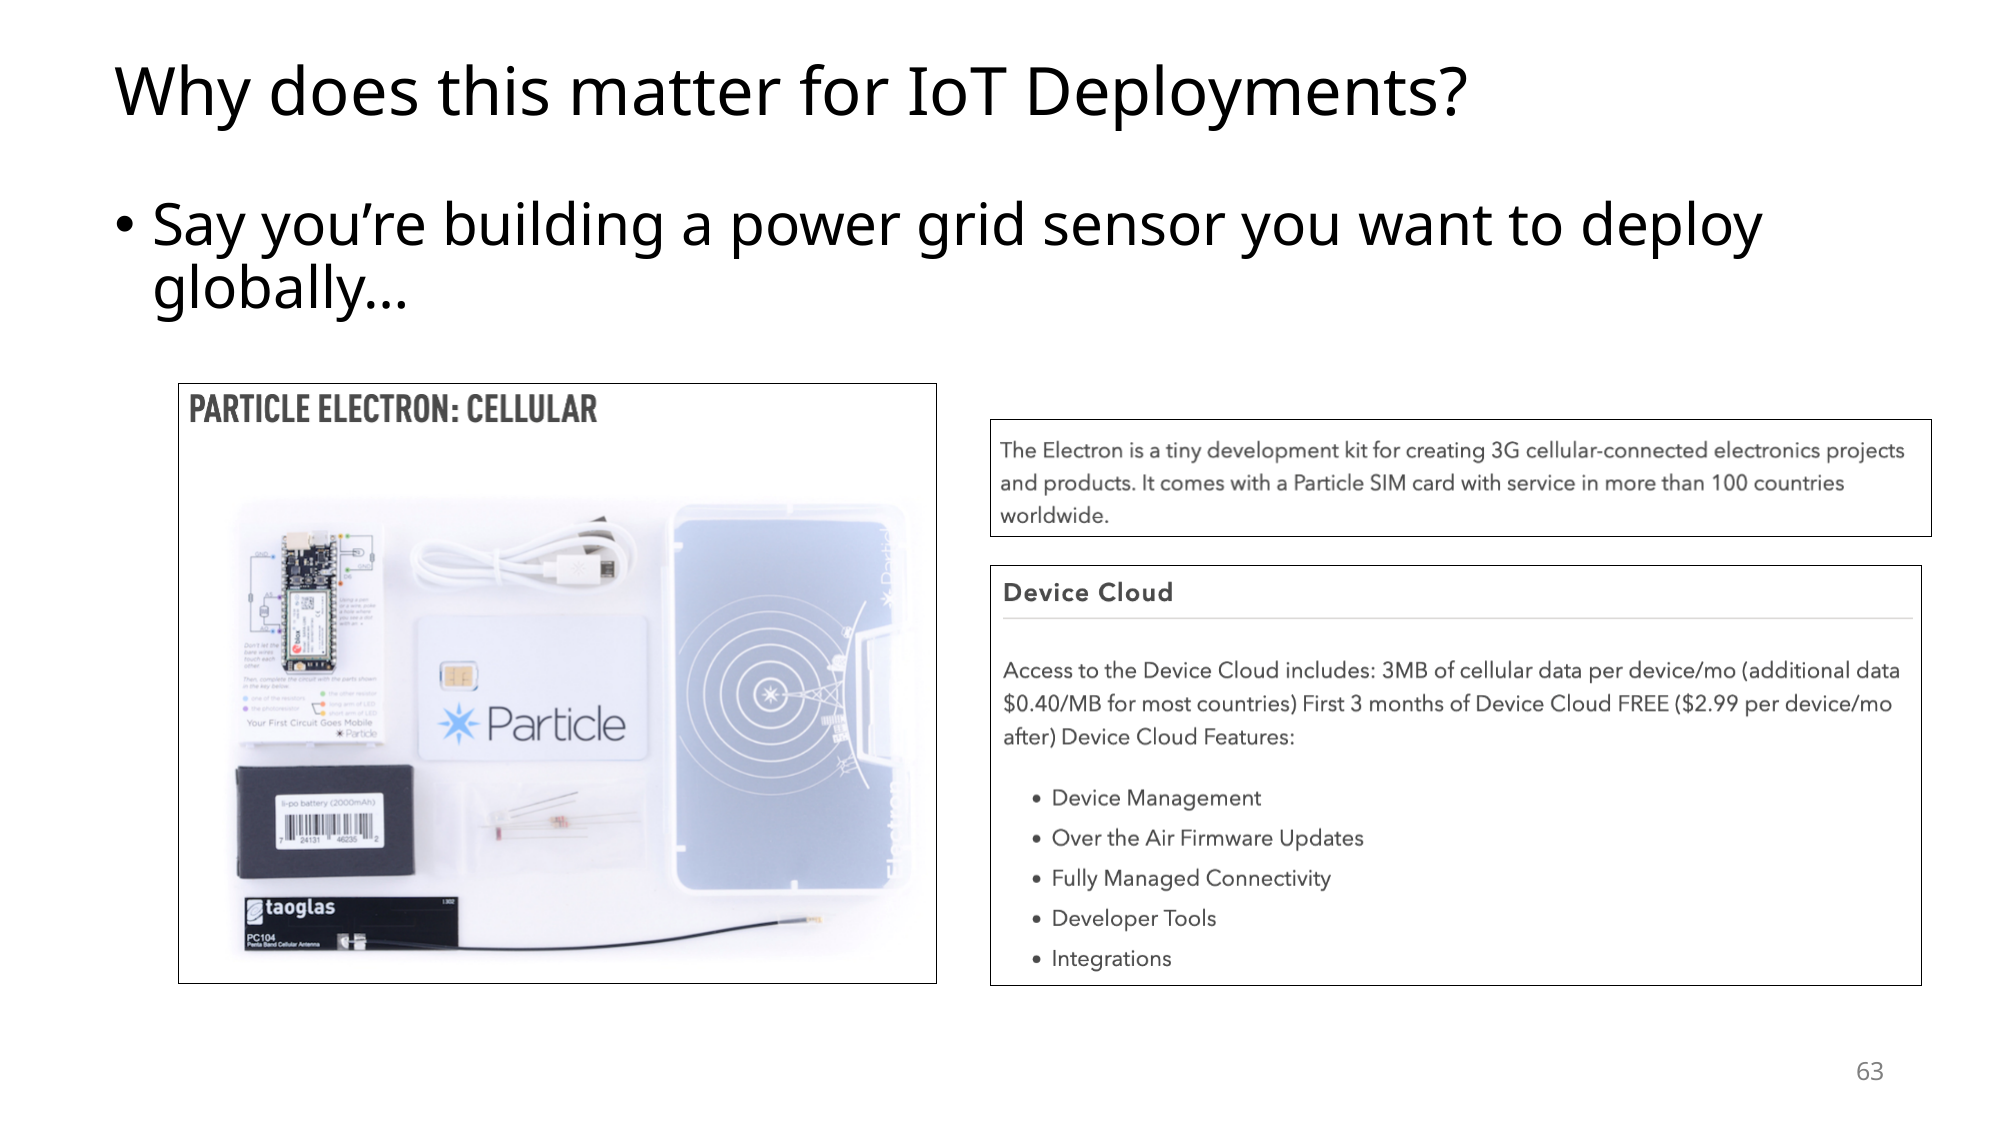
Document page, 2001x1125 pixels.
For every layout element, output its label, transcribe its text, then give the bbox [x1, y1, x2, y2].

picture [990, 565, 1922, 986]
list Say you’re building a power grid sensor you want to deploy globally… [99, 187, 1900, 1013]
picture [990, 419, 1932, 537]
slide_number 63 [1749, 1042, 1900, 1103]
title Why does this matter for IoT Deployments? [99, 37, 1900, 150]
picture [178, 383, 937, 984]
